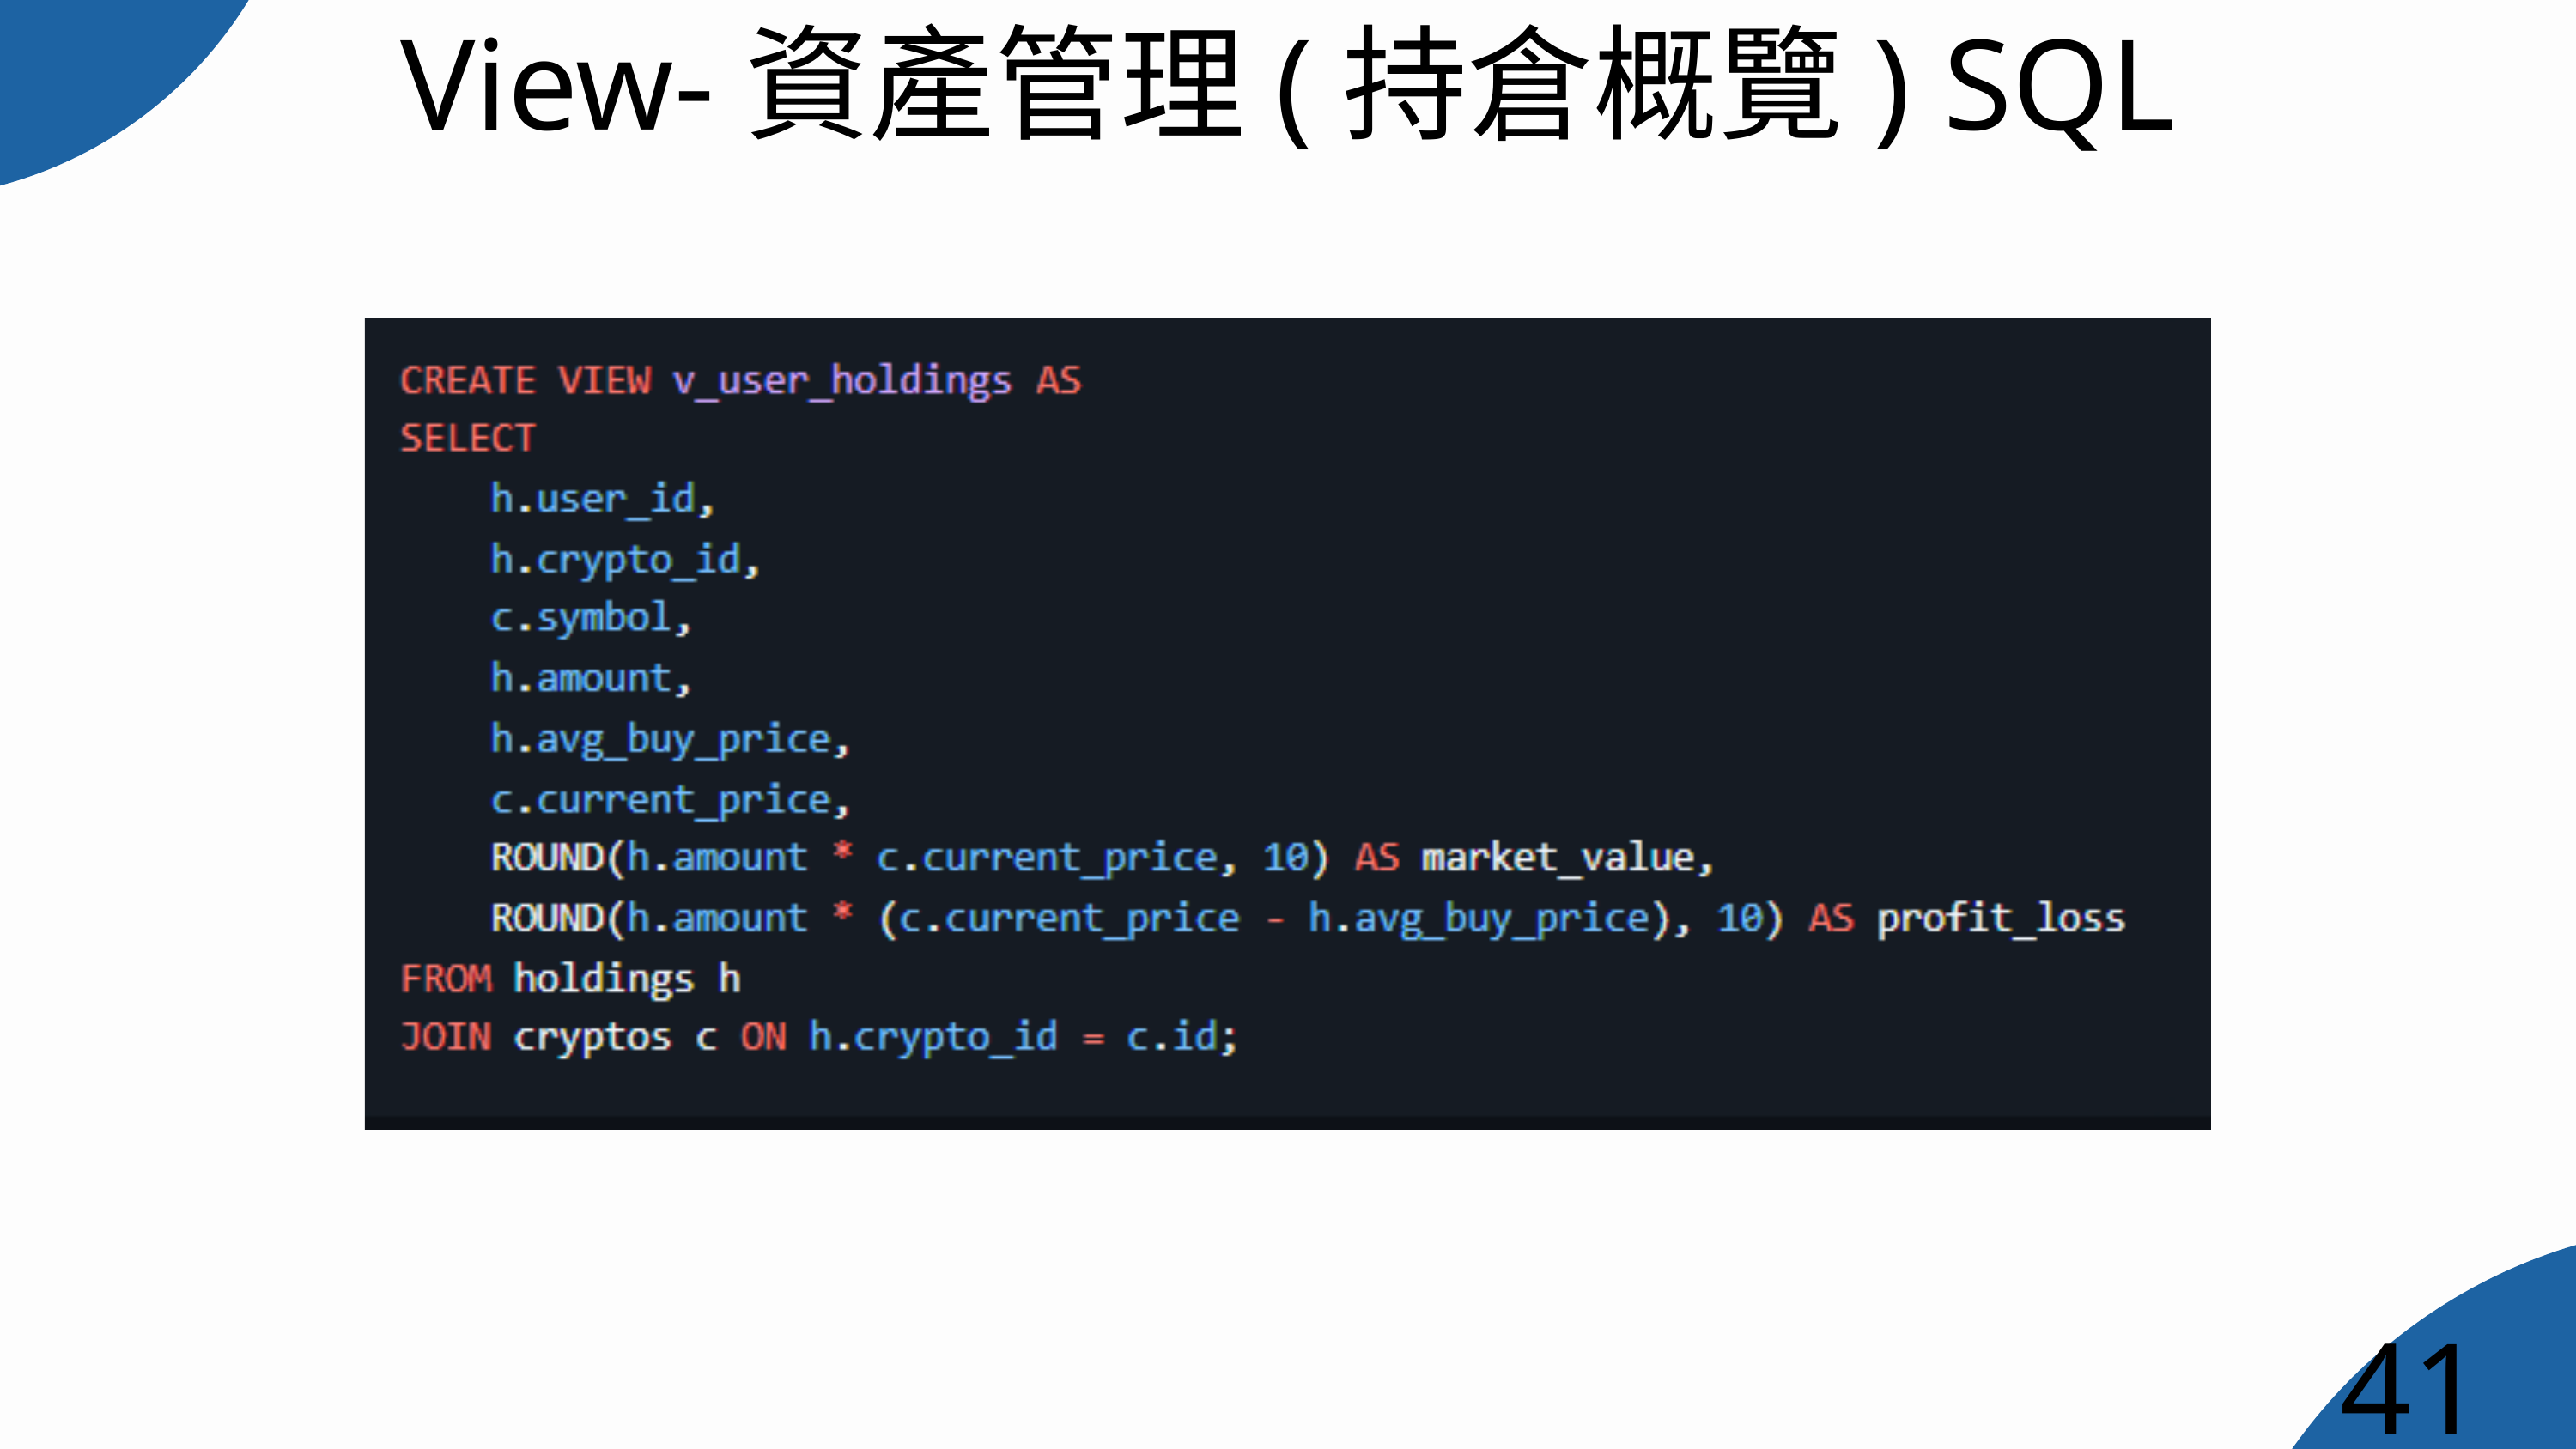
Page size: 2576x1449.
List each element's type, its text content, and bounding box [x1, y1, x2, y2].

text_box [2196, 1223, 2576, 1449]
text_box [0, 0, 311, 200]
text_box View-資產管理(持倉概覽) SQL [313, 0, 2576, 155]
text_box [364, 318, 2211, 1130]
